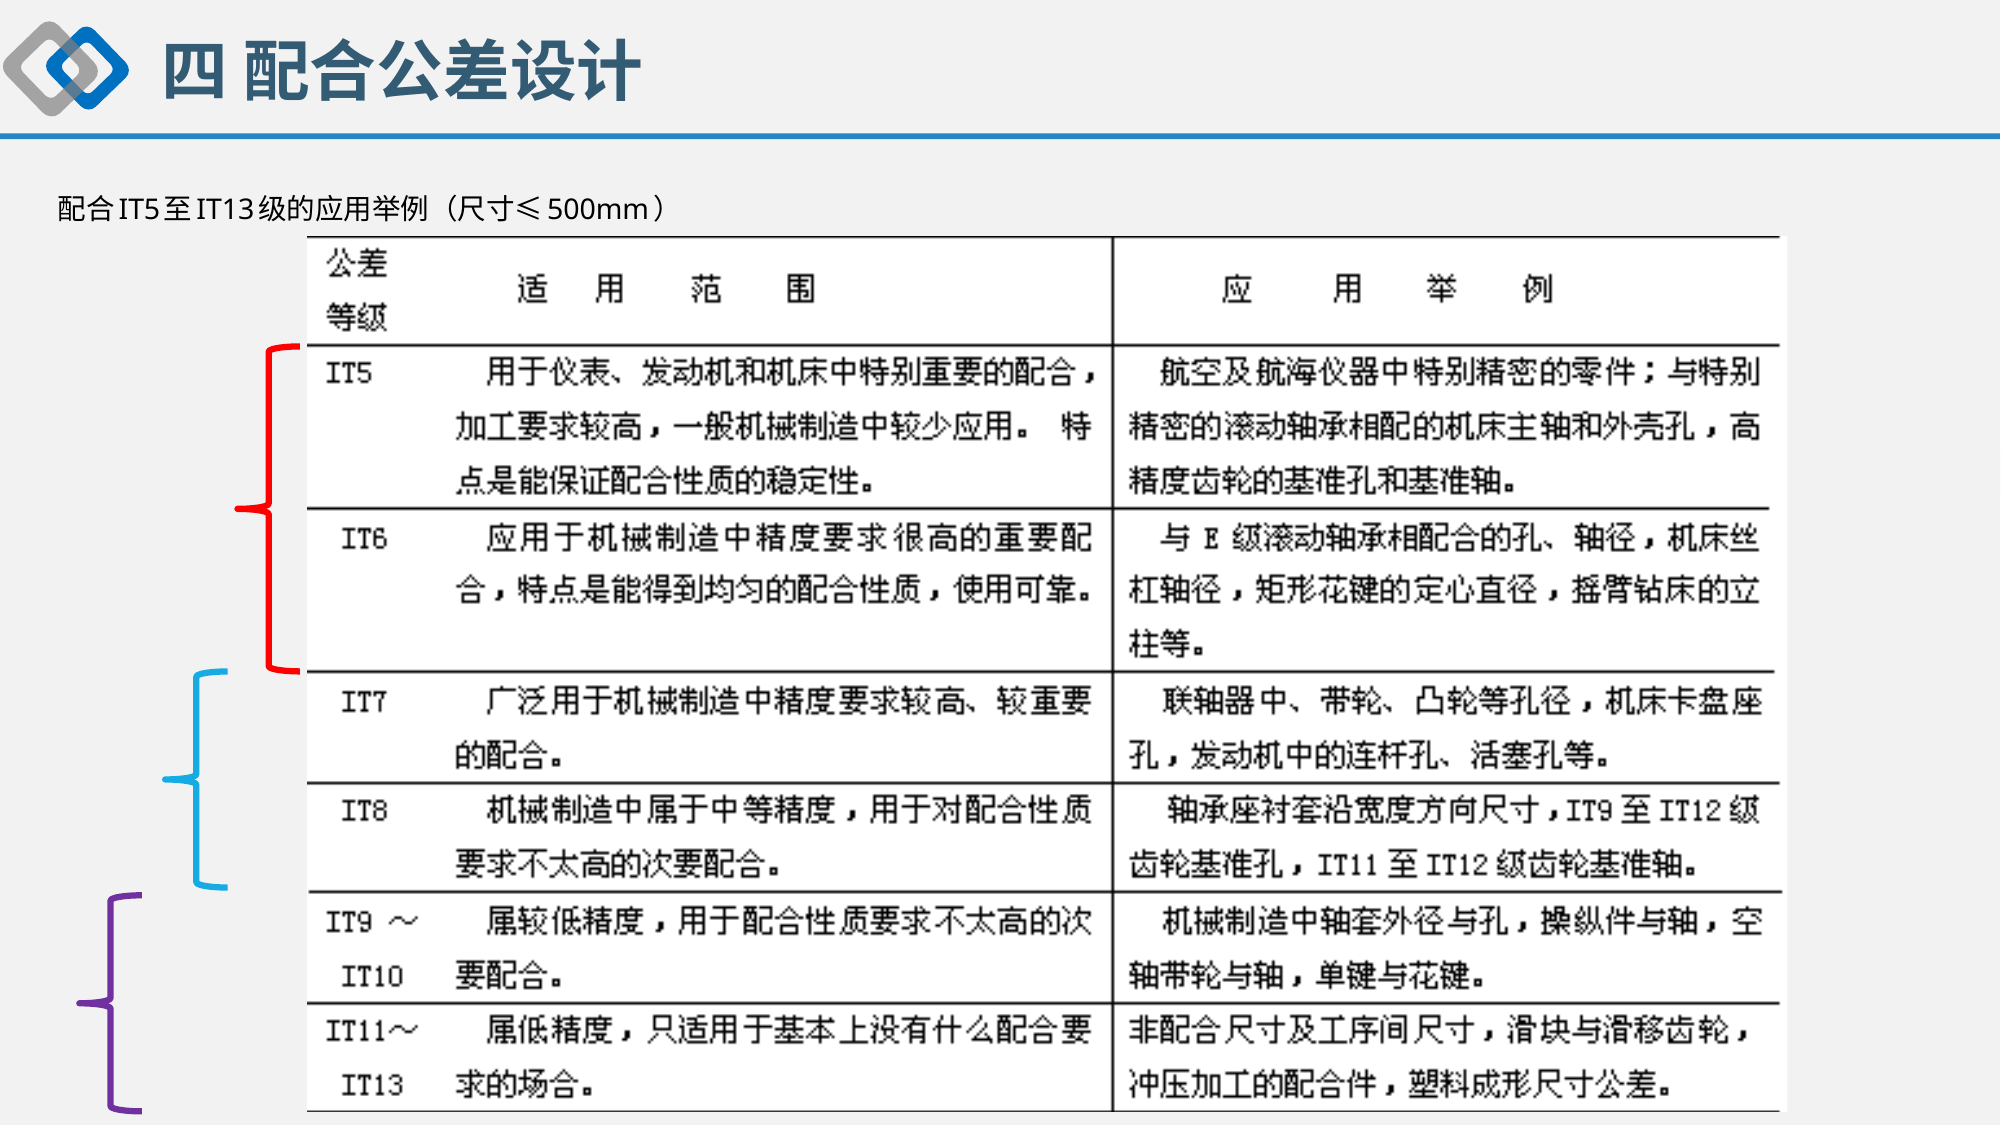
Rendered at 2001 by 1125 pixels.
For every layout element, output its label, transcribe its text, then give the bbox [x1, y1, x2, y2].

text_box 四 配合公差设计 [146, 0, 1038, 144]
picture [299, 235, 1788, 1112]
text_box [78, 894, 142, 1113]
text_box [164, 670, 228, 889]
title 配合IT5至IT13级的应用举例（尺寸≤500mm） [42, 141, 1317, 242]
text_box [236, 345, 293, 673]
